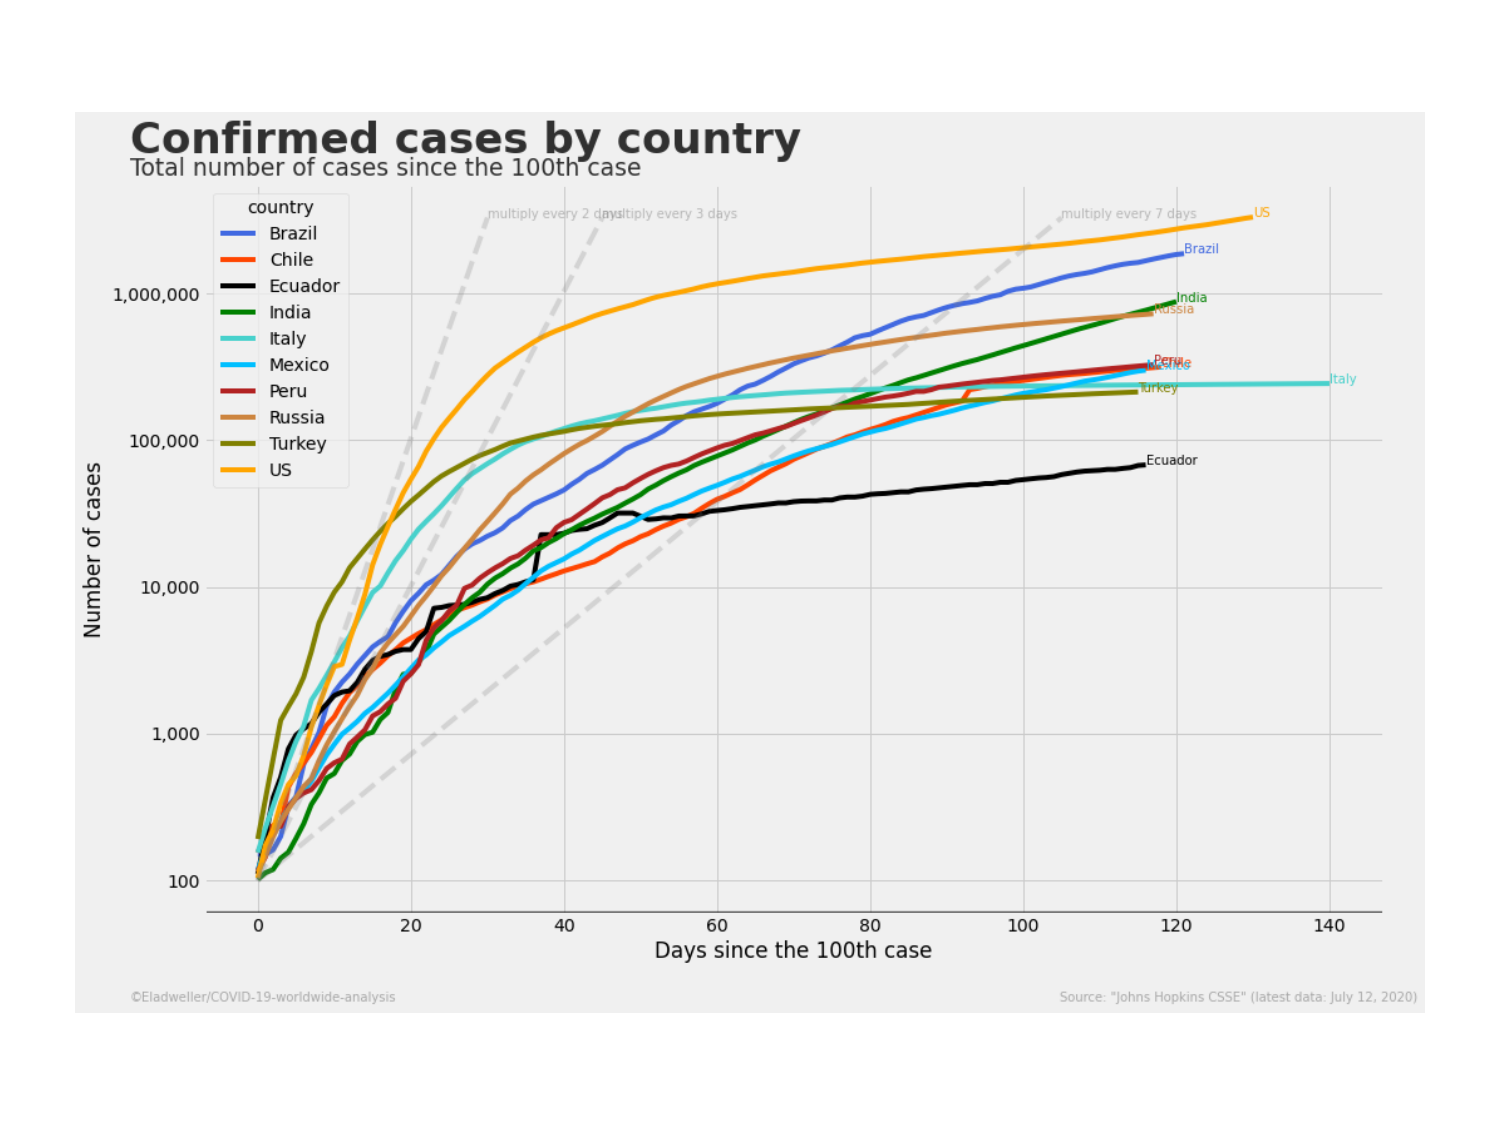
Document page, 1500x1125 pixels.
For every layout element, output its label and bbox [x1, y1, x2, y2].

picture [74, 112, 1426, 1013]
